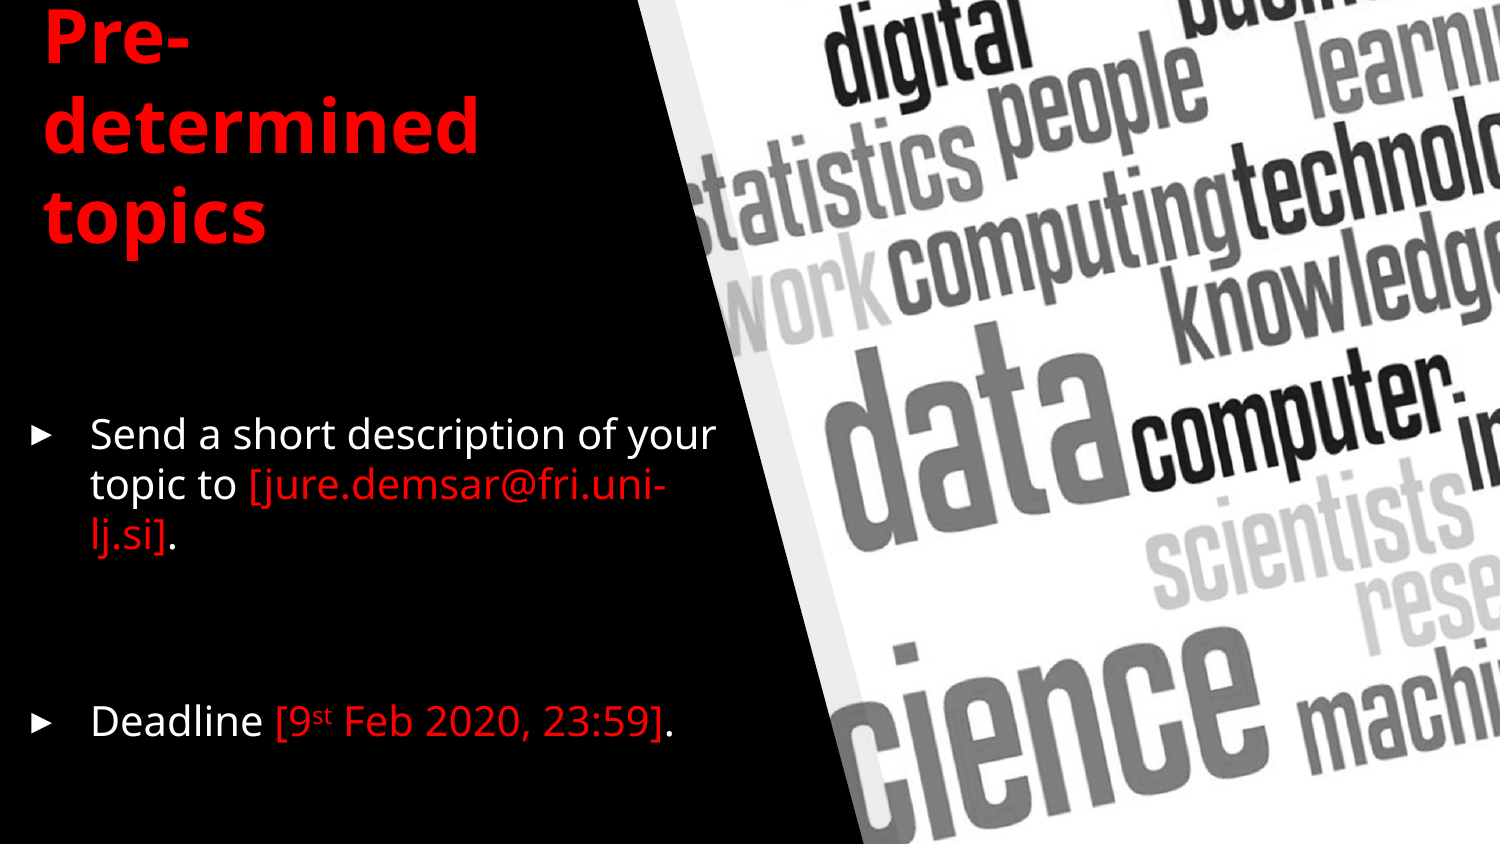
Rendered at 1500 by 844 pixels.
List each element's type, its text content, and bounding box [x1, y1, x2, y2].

picture [638, 0, 1500, 844]
title Pre-determined topics [27, 74, 638, 274]
text_box Send a short description of your topic to [jure.demsar@fri.uni-lj.si]. Deadline [9st Feb 2020, 23:59]. [0, 337, 736, 815]
